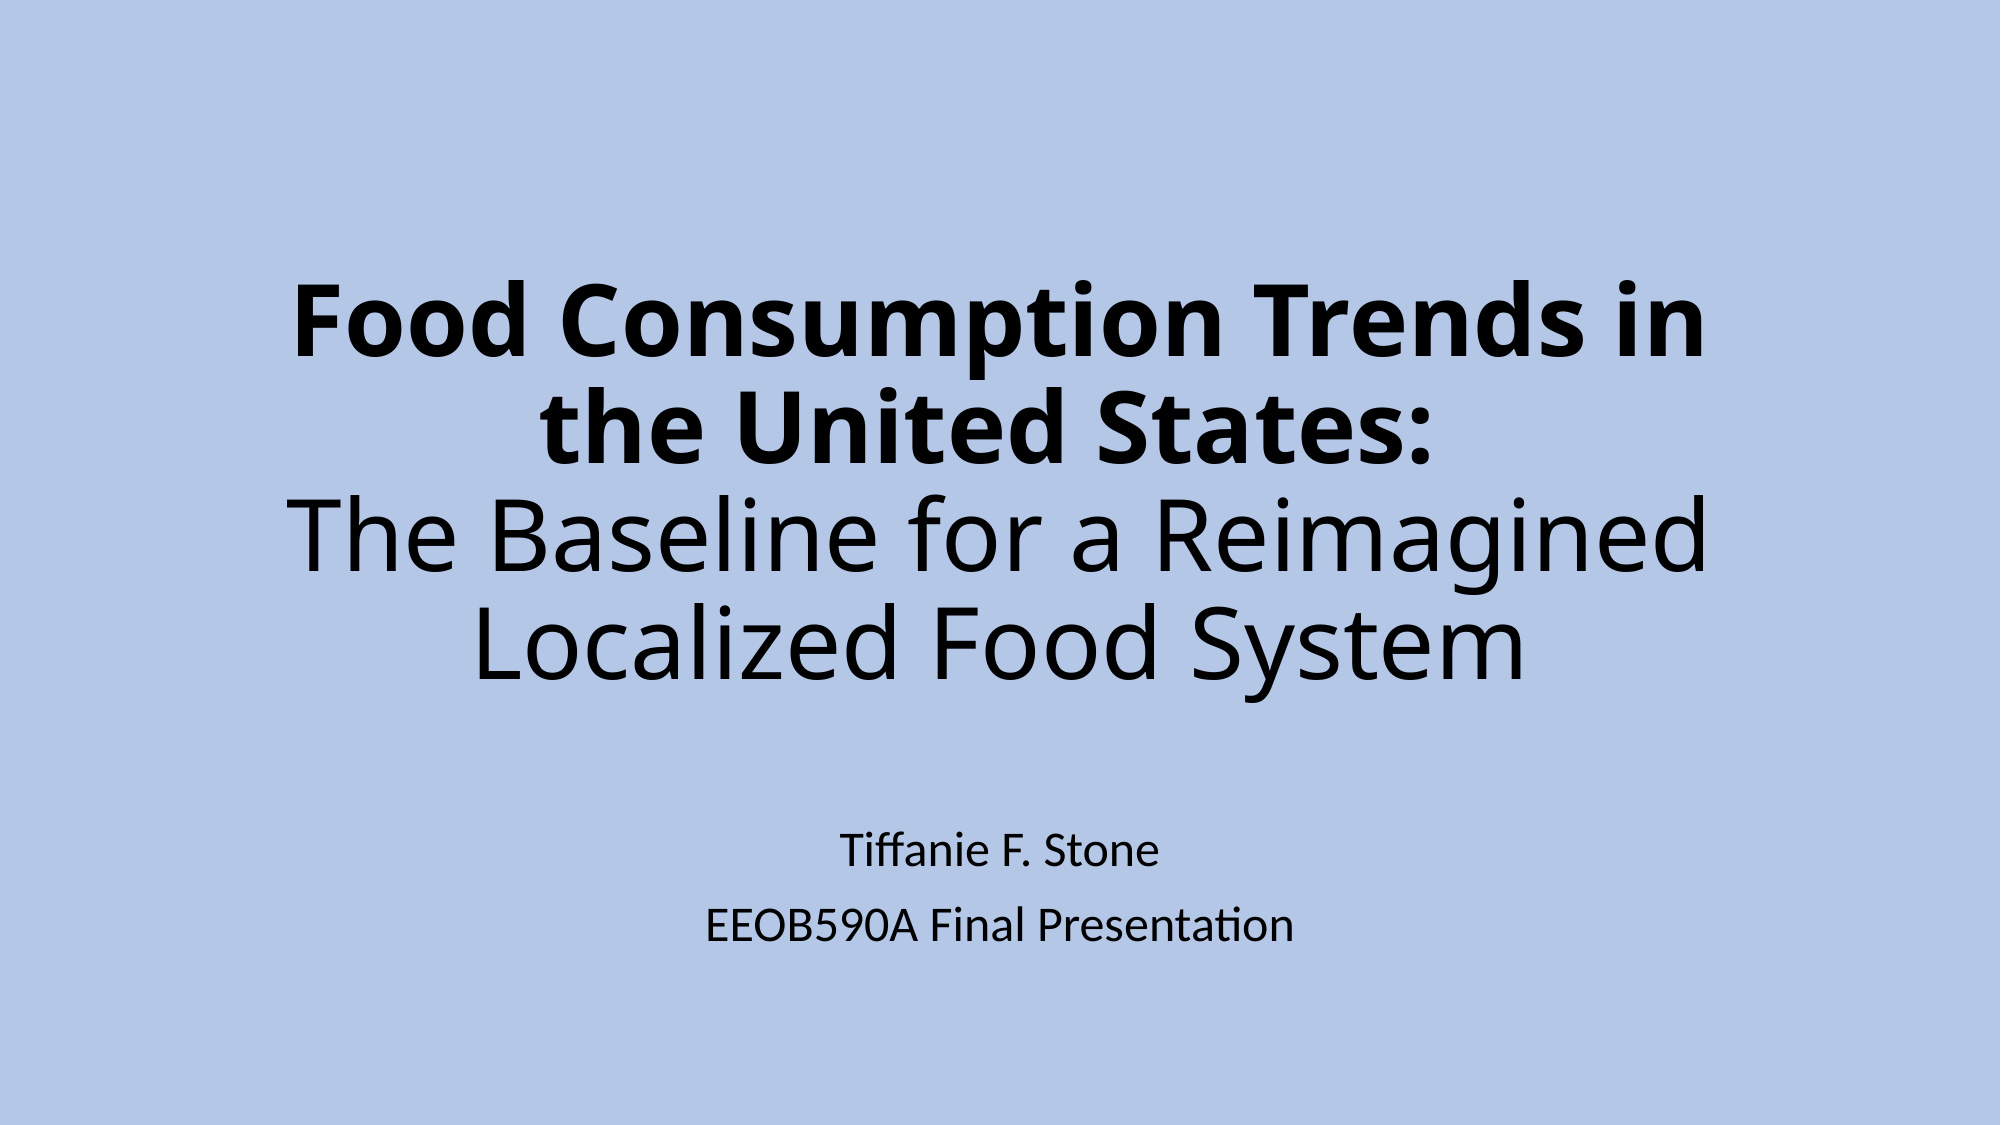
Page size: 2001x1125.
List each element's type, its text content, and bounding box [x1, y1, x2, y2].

title Food Consumption Trends in the United States: The Baseline for a Reimagined Localized Food System [249, 184, 1750, 709]
subtitle Tiffanie F. Stone EEOB590A Final Presentation [249, 815, 1750, 1088]
